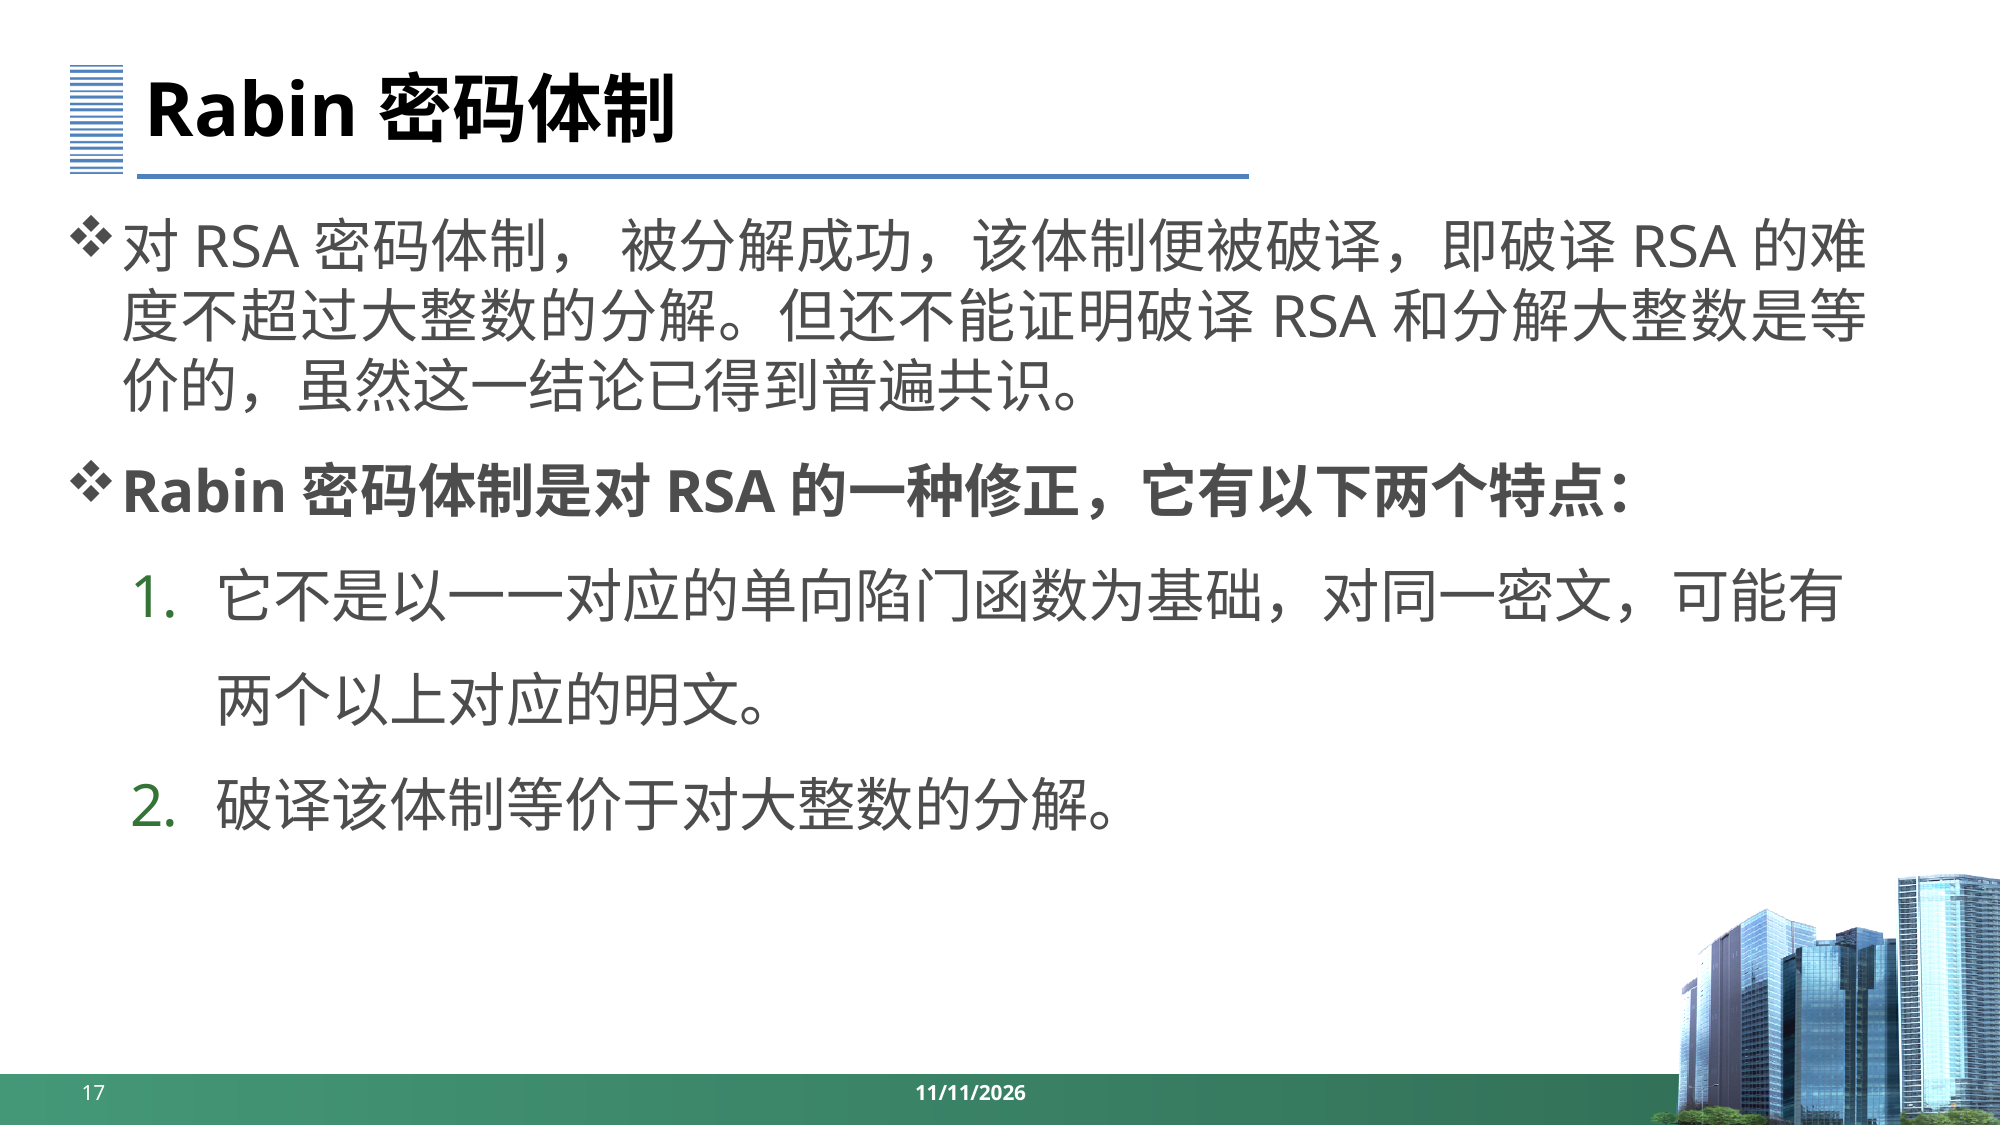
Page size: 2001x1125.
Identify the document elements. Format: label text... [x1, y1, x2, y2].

list 对RSA密码体制， 被分解成功，该体制便被破译，即破译RSA的难度不超过大整数的分解。但还不能证明破译RSA和分解大整数是等价的，虽然这一结论已得到普遍共识。 Rabin密码体制是对RSA的一种修正，它有以下两个特点： 它不是以一一对应的单向陷门函数为基础，对同一密文，可能有两个以上对应的明文。 破译该体制等价于对大整数的分解。 [50, 201, 1884, 913]
slide_number 17 [66, 1072, 184, 1113]
title Rabin密码体制 [129, 59, 1714, 153]
picture [70, 65, 123, 174]
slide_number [900, 1072, 1367, 1113]
